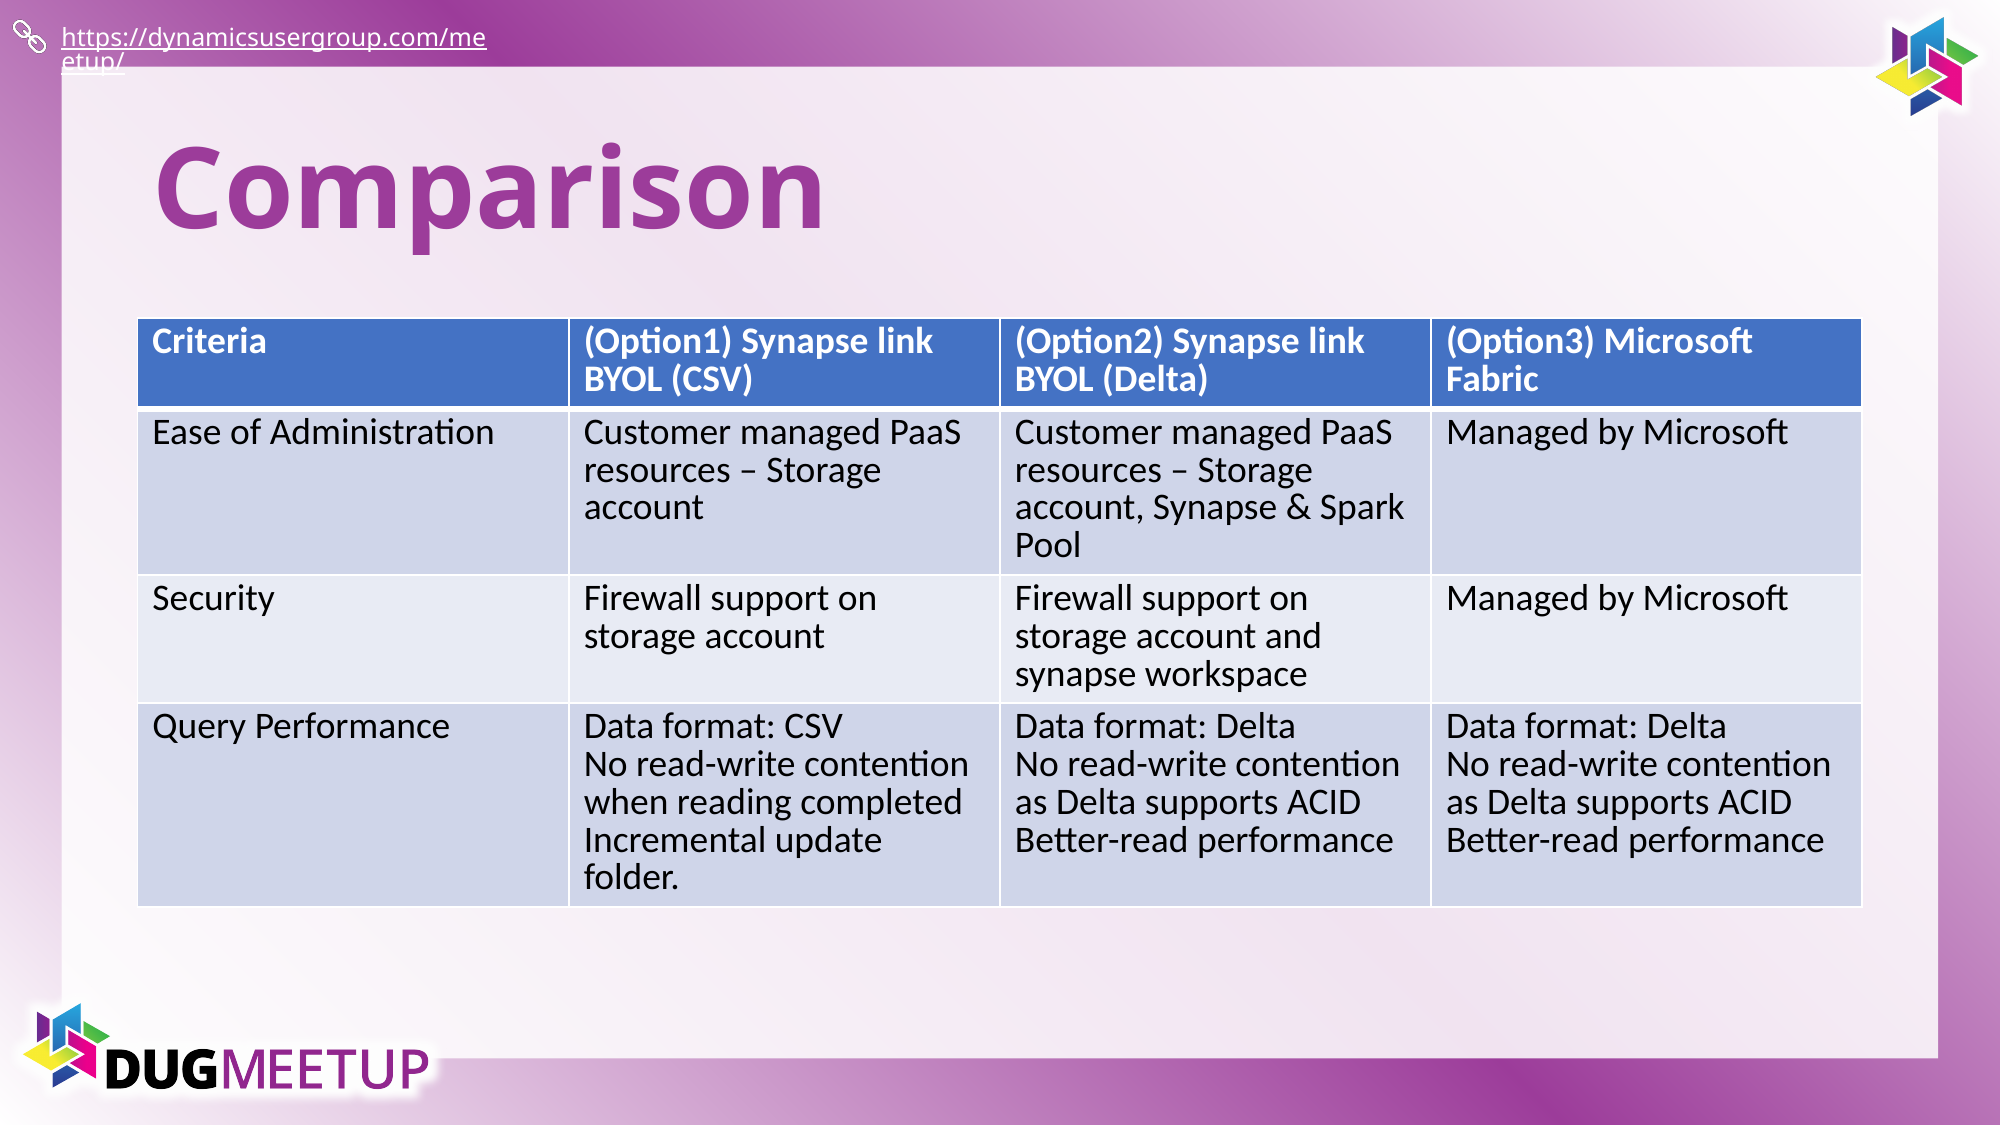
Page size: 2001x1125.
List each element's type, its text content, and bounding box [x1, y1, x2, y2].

table_cell Managed by Microsoft [1432, 576, 1861, 702]
table_cell Firewall support on storage account and synapse workspace [1001, 576, 1430, 702]
table_cell Data format: Delta No read-write contention as Delta supports ACID Better-read performance [1001, 704, 1430, 906]
table_header (Option3) Microsoft Fabric [1432, 319, 1861, 406]
title Comparison [137, 83, 1863, 302]
table_cell Managed by Microsoft [1432, 412, 1861, 574]
table_cell Data format: Delta No read-write contention as Delta supports ACID Better-read performance [1432, 704, 1861, 906]
table_cell Customer managed PaaS resources – Storage account, Synapse & Spark Pool [1001, 412, 1430, 574]
table_cell Firewall support on storage account [570, 576, 999, 702]
picture [21, 1001, 437, 1093]
picture [1875, 17, 1979, 116]
table_cell Data format: CSV No read-write contention when reading completed Incremental update folder. [570, 704, 999, 906]
table_cell Customer managed PaaS resources – Storage account [570, 412, 999, 574]
table_header Criteria [138, 319, 568, 406]
picture [6, 13, 53, 60]
table_header (Option2) Synapse link BYOL (Delta) [1001, 319, 1430, 406]
table_cell Ease of Administration [138, 412, 568, 574]
table_cell Security [138, 576, 568, 702]
table_cell Query Performance [138, 704, 568, 906]
table_header (Option1) Synapse link BYOL (CSV) [570, 319, 999, 406]
